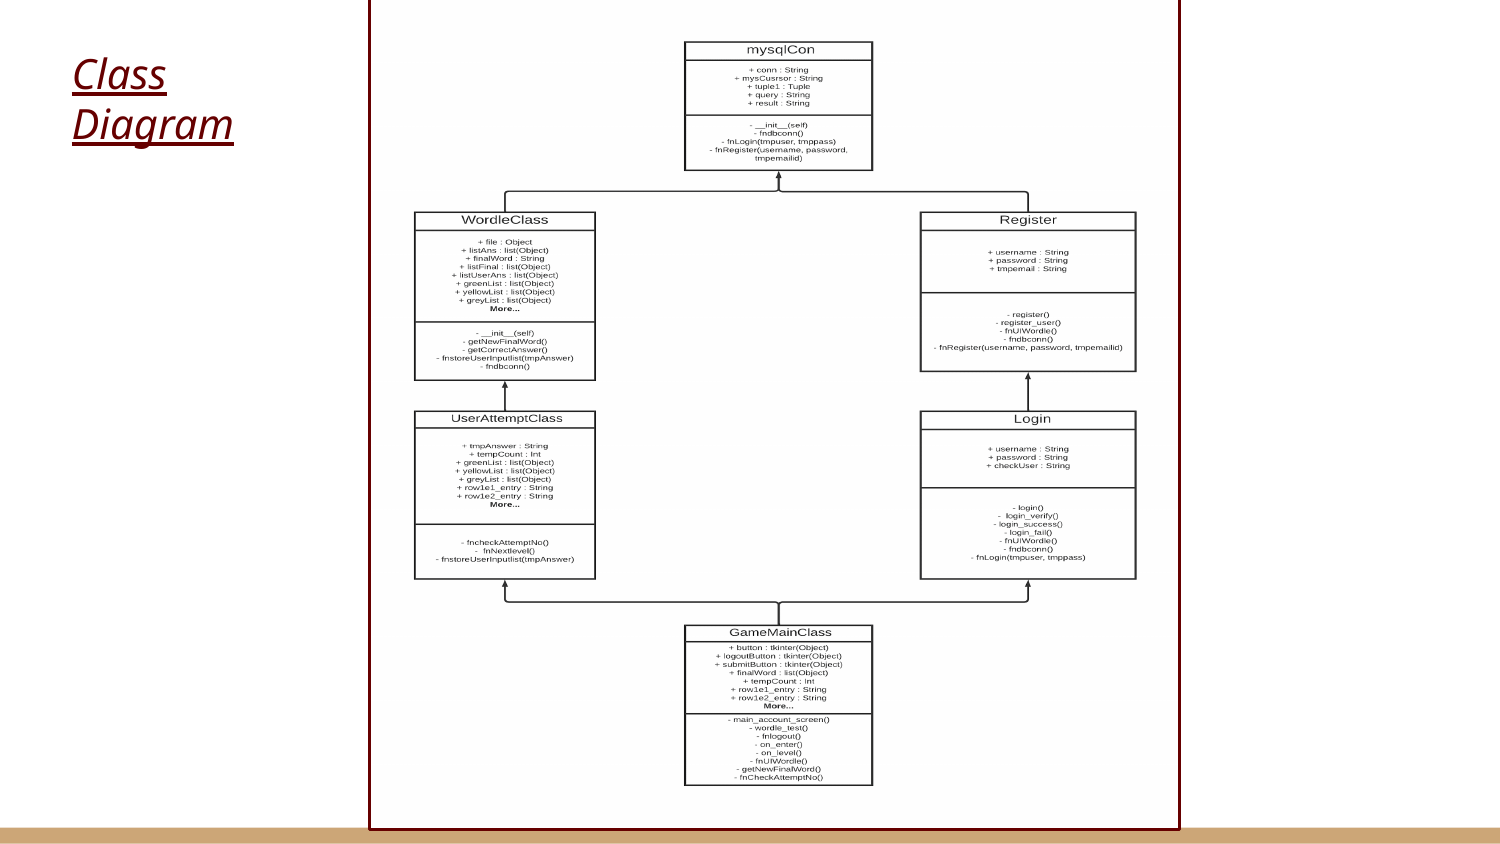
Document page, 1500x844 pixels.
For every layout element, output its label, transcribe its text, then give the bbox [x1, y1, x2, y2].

picture [370, 0, 1179, 828]
text_box Class Diagram [56, 32, 353, 163]
